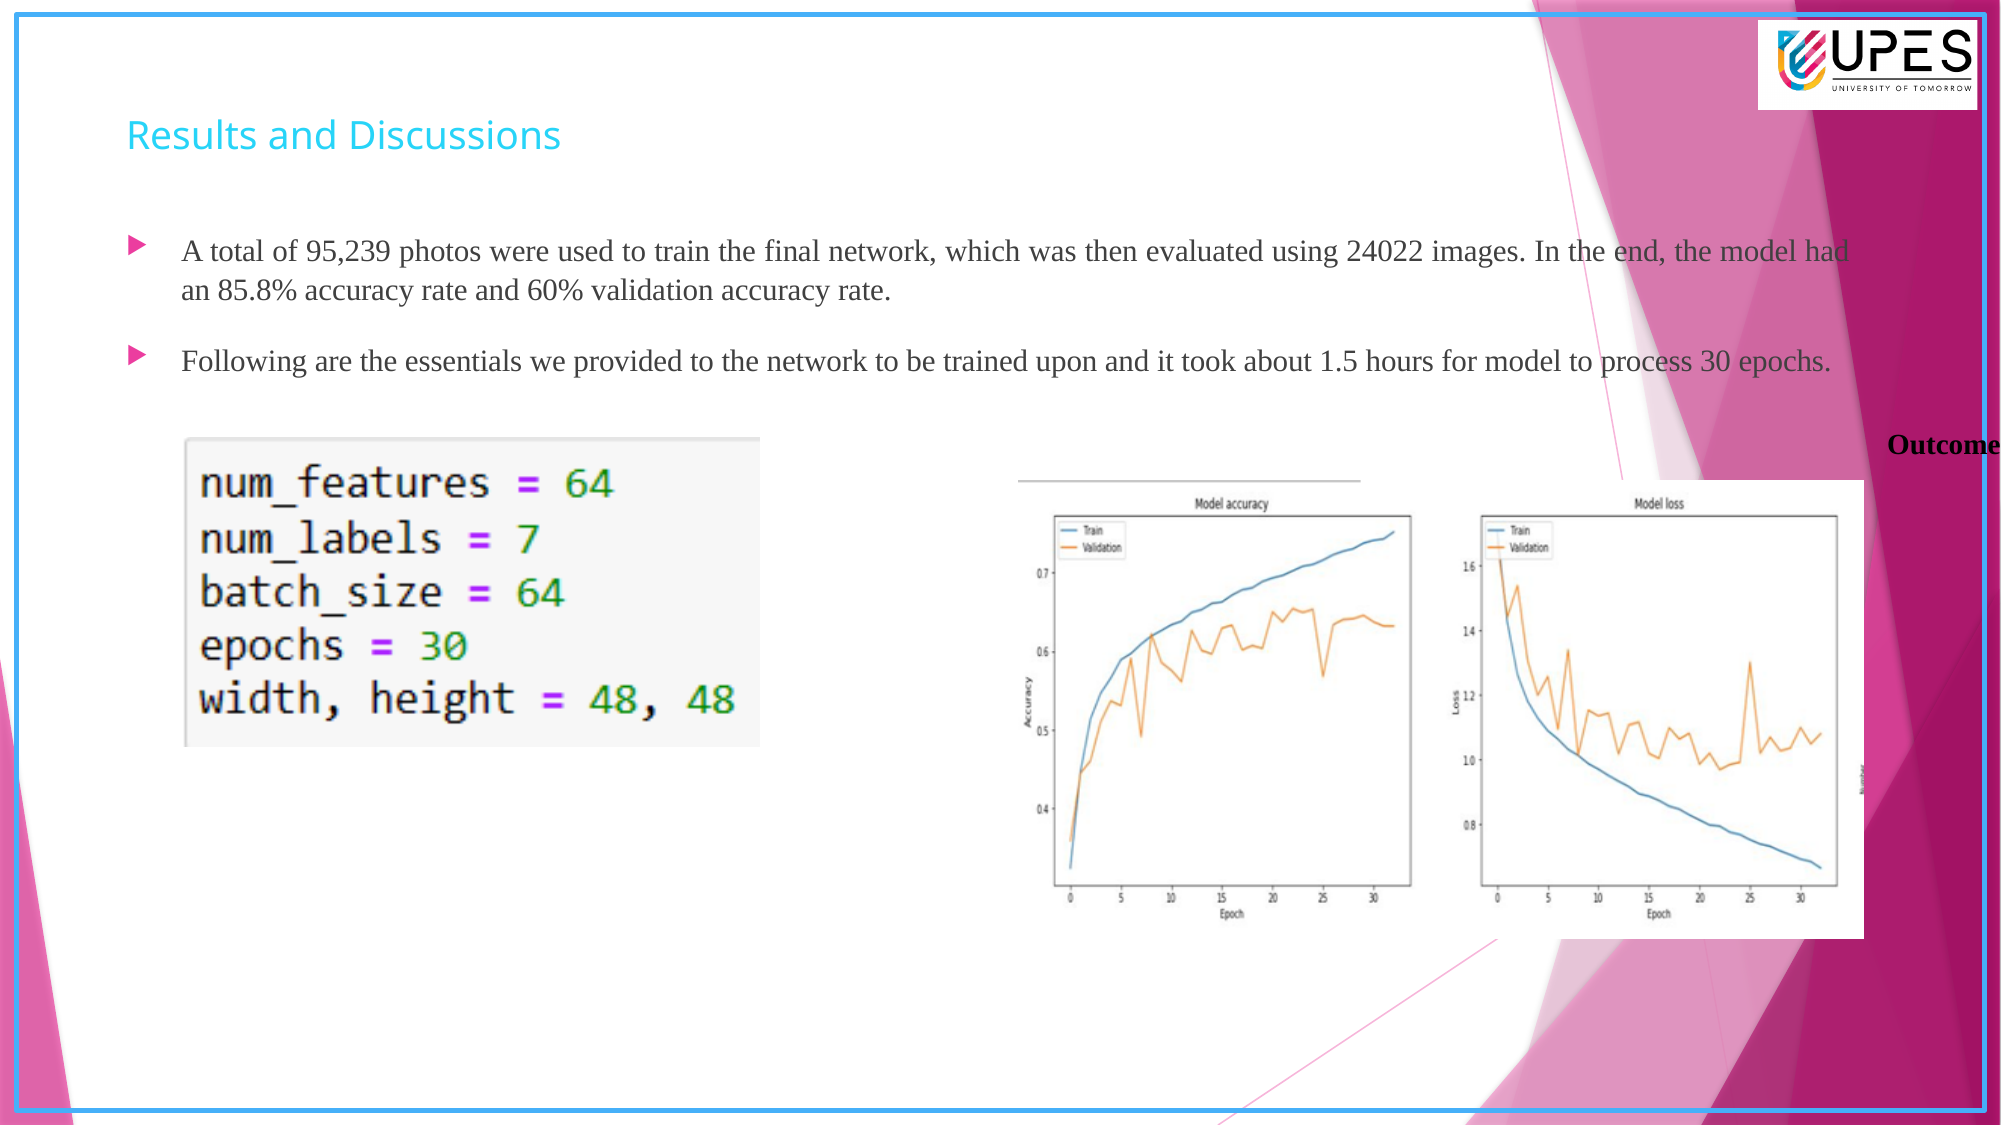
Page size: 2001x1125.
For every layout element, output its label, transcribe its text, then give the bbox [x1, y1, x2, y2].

picture [174, 436, 761, 747]
picture [1758, 20, 1978, 110]
text_box Outcome Graphs: [1872, 417, 2000, 468]
picture [1018, 479, 1865, 940]
title Results and Discussions [111, 99, 897, 196]
list A total of 95,239 photos were used to train the final network, which was then evaluated using 24022 images. In the end, the model had an 85.8% accuracy rate and 60% validation accuracy rate. Following are the essentials we provided to the network to be trained upon and it took about 1.5 hours for model to process 30 epochs. [111, 220, 1864, 413]
